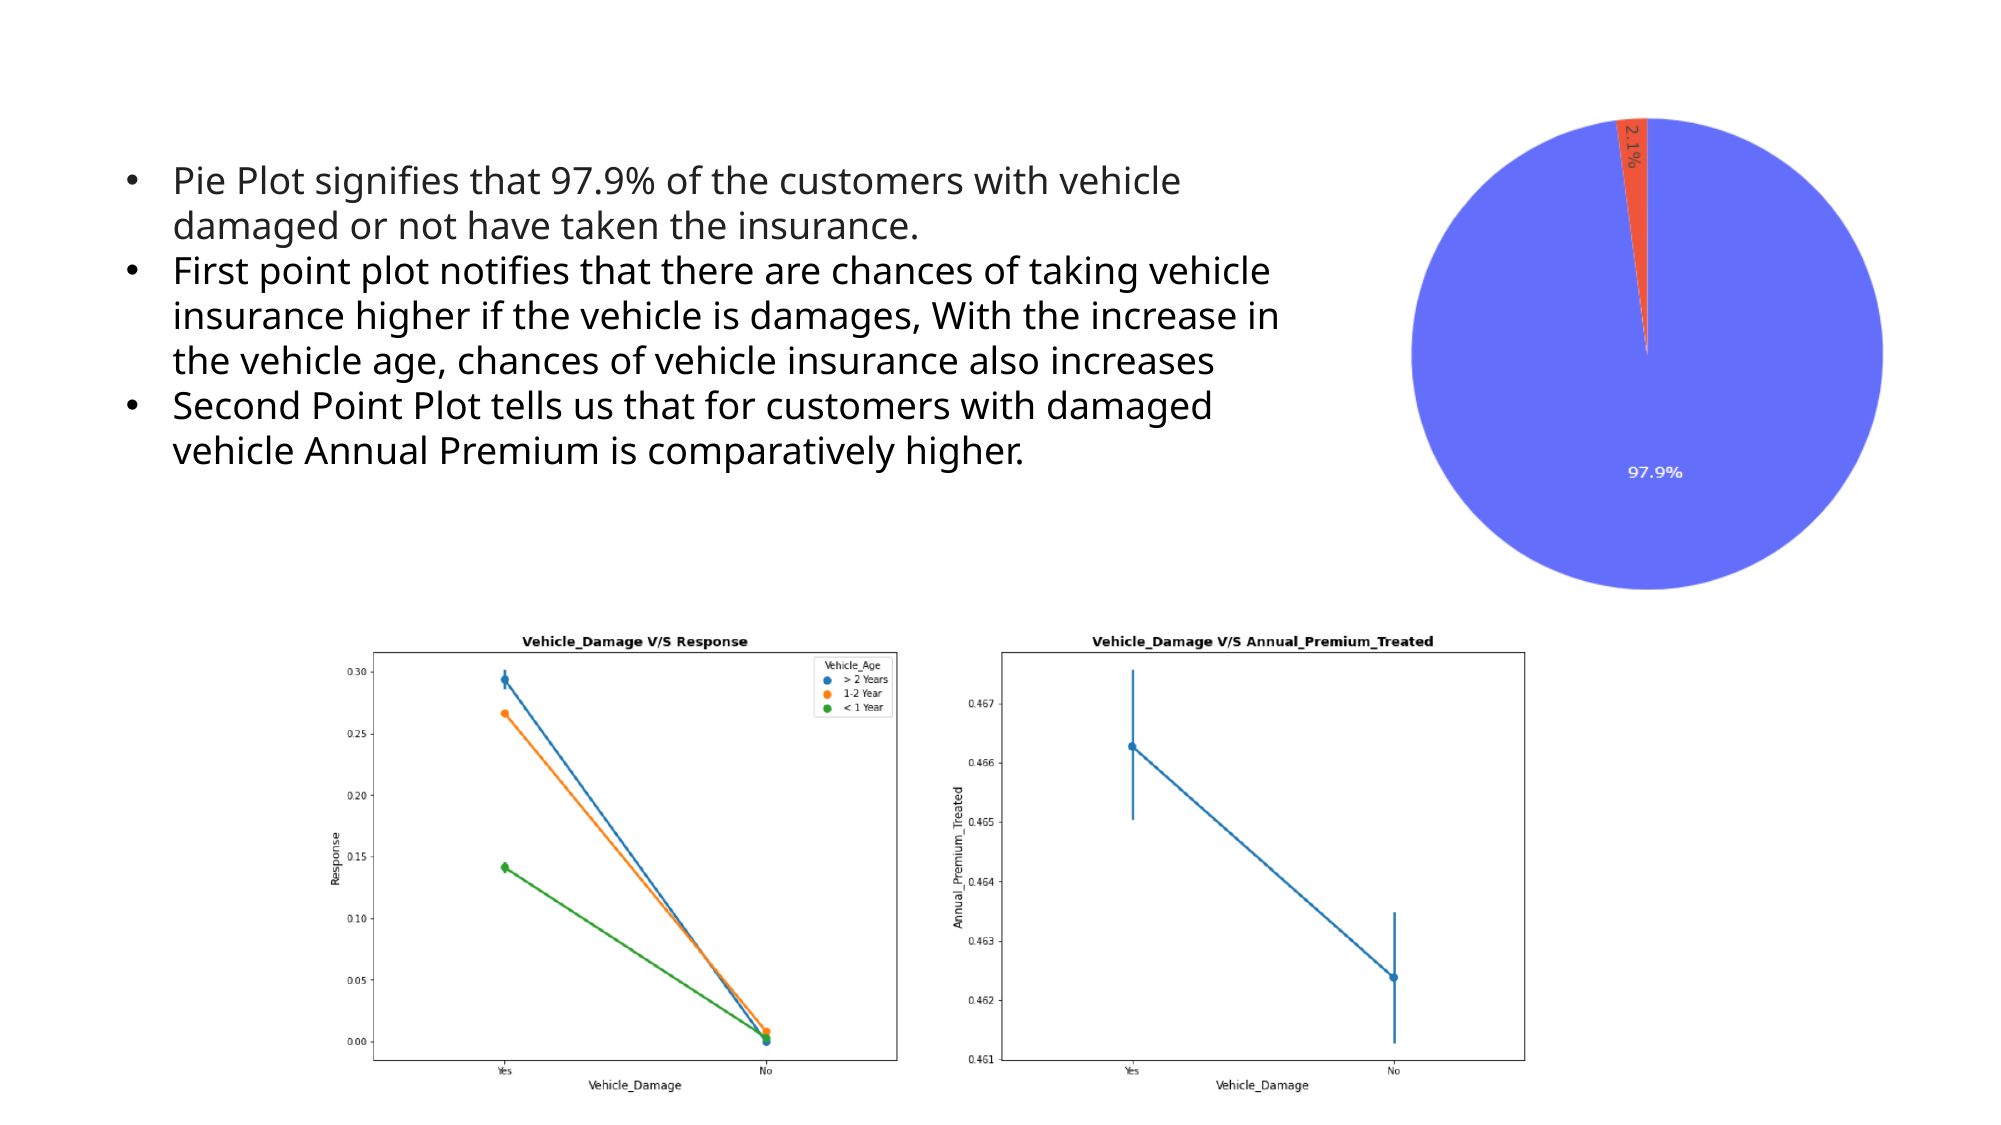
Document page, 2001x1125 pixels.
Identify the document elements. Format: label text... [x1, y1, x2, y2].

text_box Pie Plot signifies that 97.9% of the customers with vehicle damaged or not have taken the insurance. First point plot notifies that there are chances of taking vehicle insurance higher if the vehicle is damages, With the increase in the vehicle age, chances of vehicle insurance also increases Second Point Plot tells us that for customers with damaged vehicle Annual Premium is comparatively higher. [111, 149, 1331, 480]
picture [313, 73, 1918, 1110]
